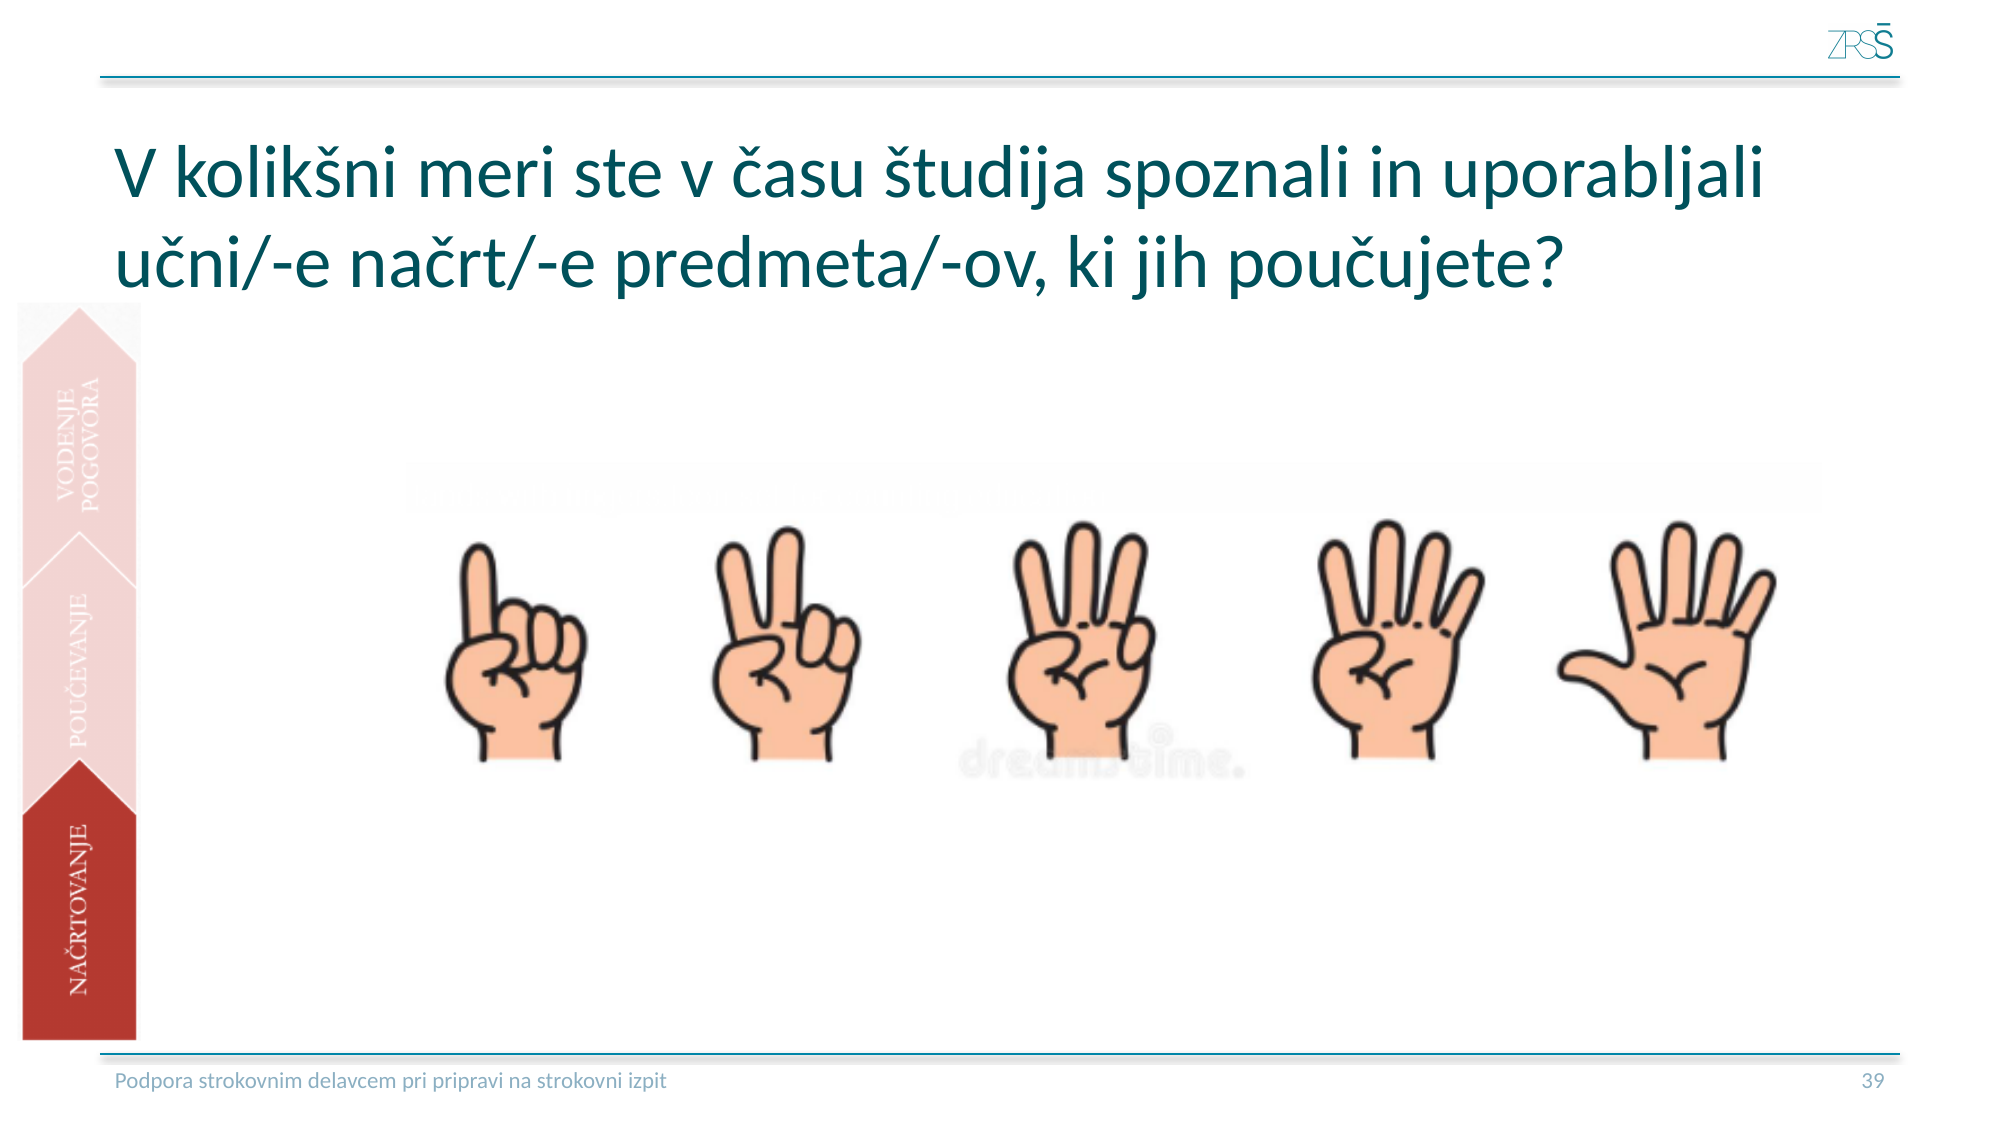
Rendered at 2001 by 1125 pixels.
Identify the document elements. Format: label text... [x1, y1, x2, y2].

picture [1828, 23, 1893, 59]
title V kolikšni meri ste v času študija spoznali in uporabljali učni/-e načrt/-e predmeta/-ov, ki jih poučujete? [99, 115, 1900, 303]
slide_number 40 [1433, 1057, 1900, 1118]
footer Podpora strokovnim delavcem pri pripravi na strokovni izpit [99, 1057, 1317, 1118]
picture [0, 303, 1822, 1040]
